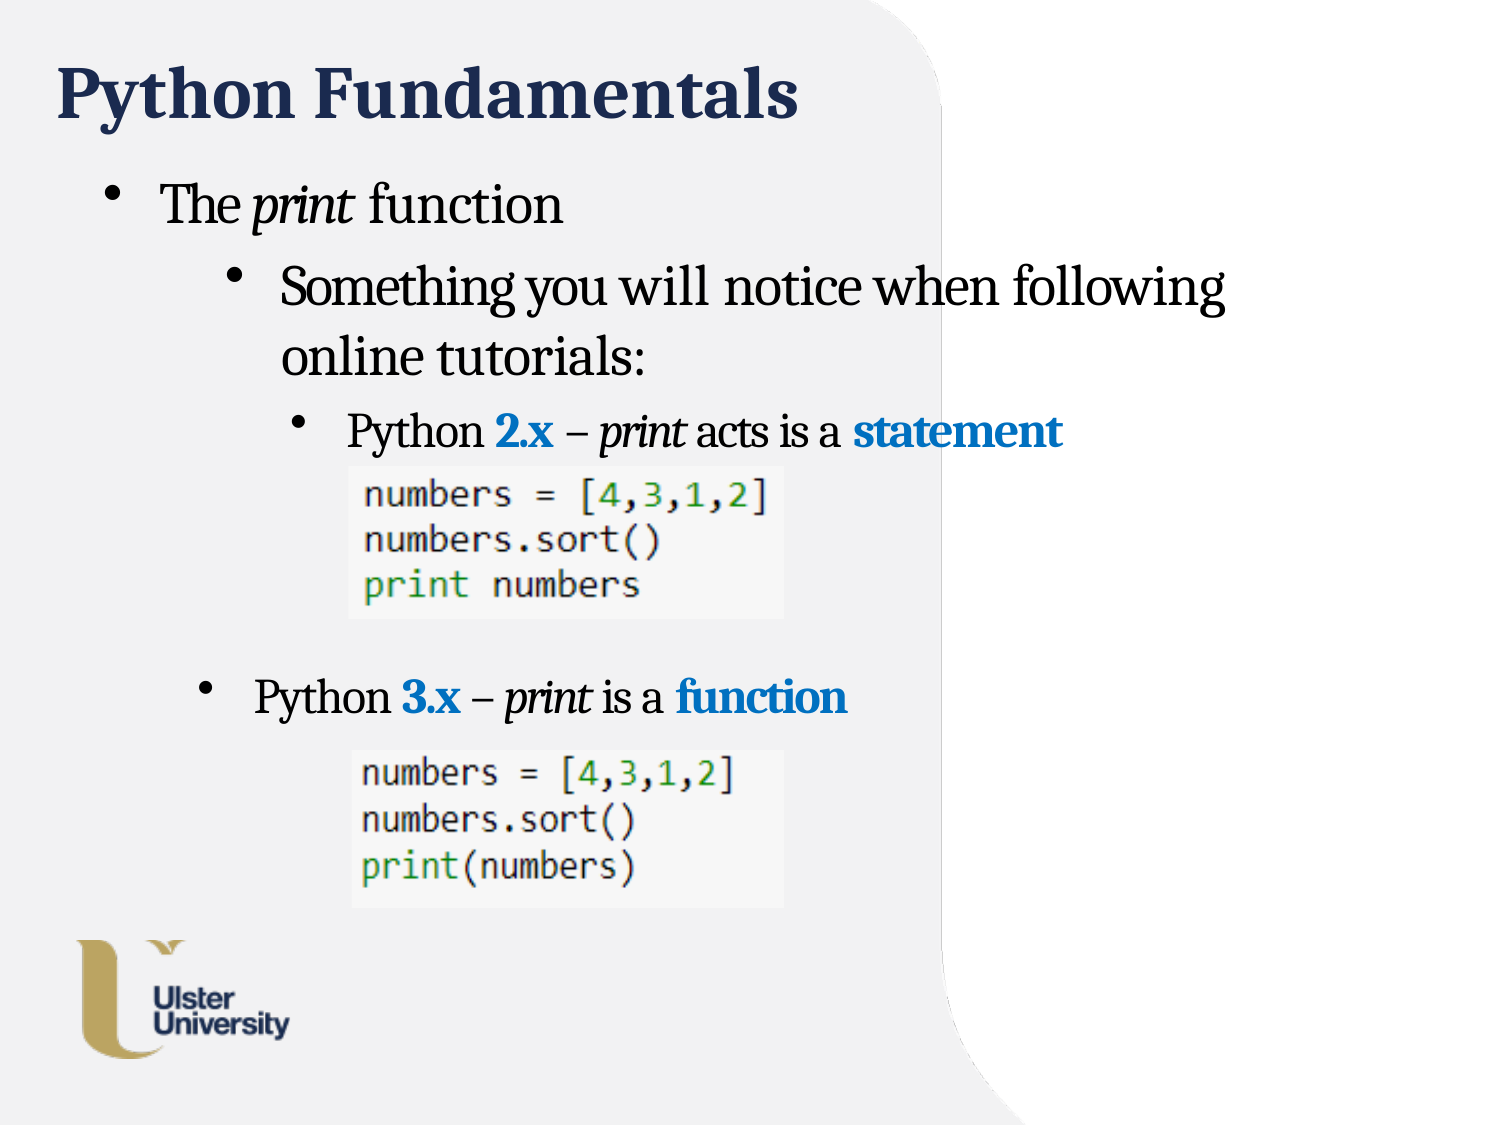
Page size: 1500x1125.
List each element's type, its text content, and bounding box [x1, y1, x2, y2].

text_box The print function Something you will notice when following online tutorials: Python 2.x – print acts is a statement [100, 151, 1266, 458]
text_box Python 3.x – print is a function [195, 661, 975, 724]
title Python Fundamentals [41, 42, 1390, 135]
text_box [348, 466, 784, 619]
text_box [351, 750, 784, 909]
picture [0, 0, 1026, 1125]
